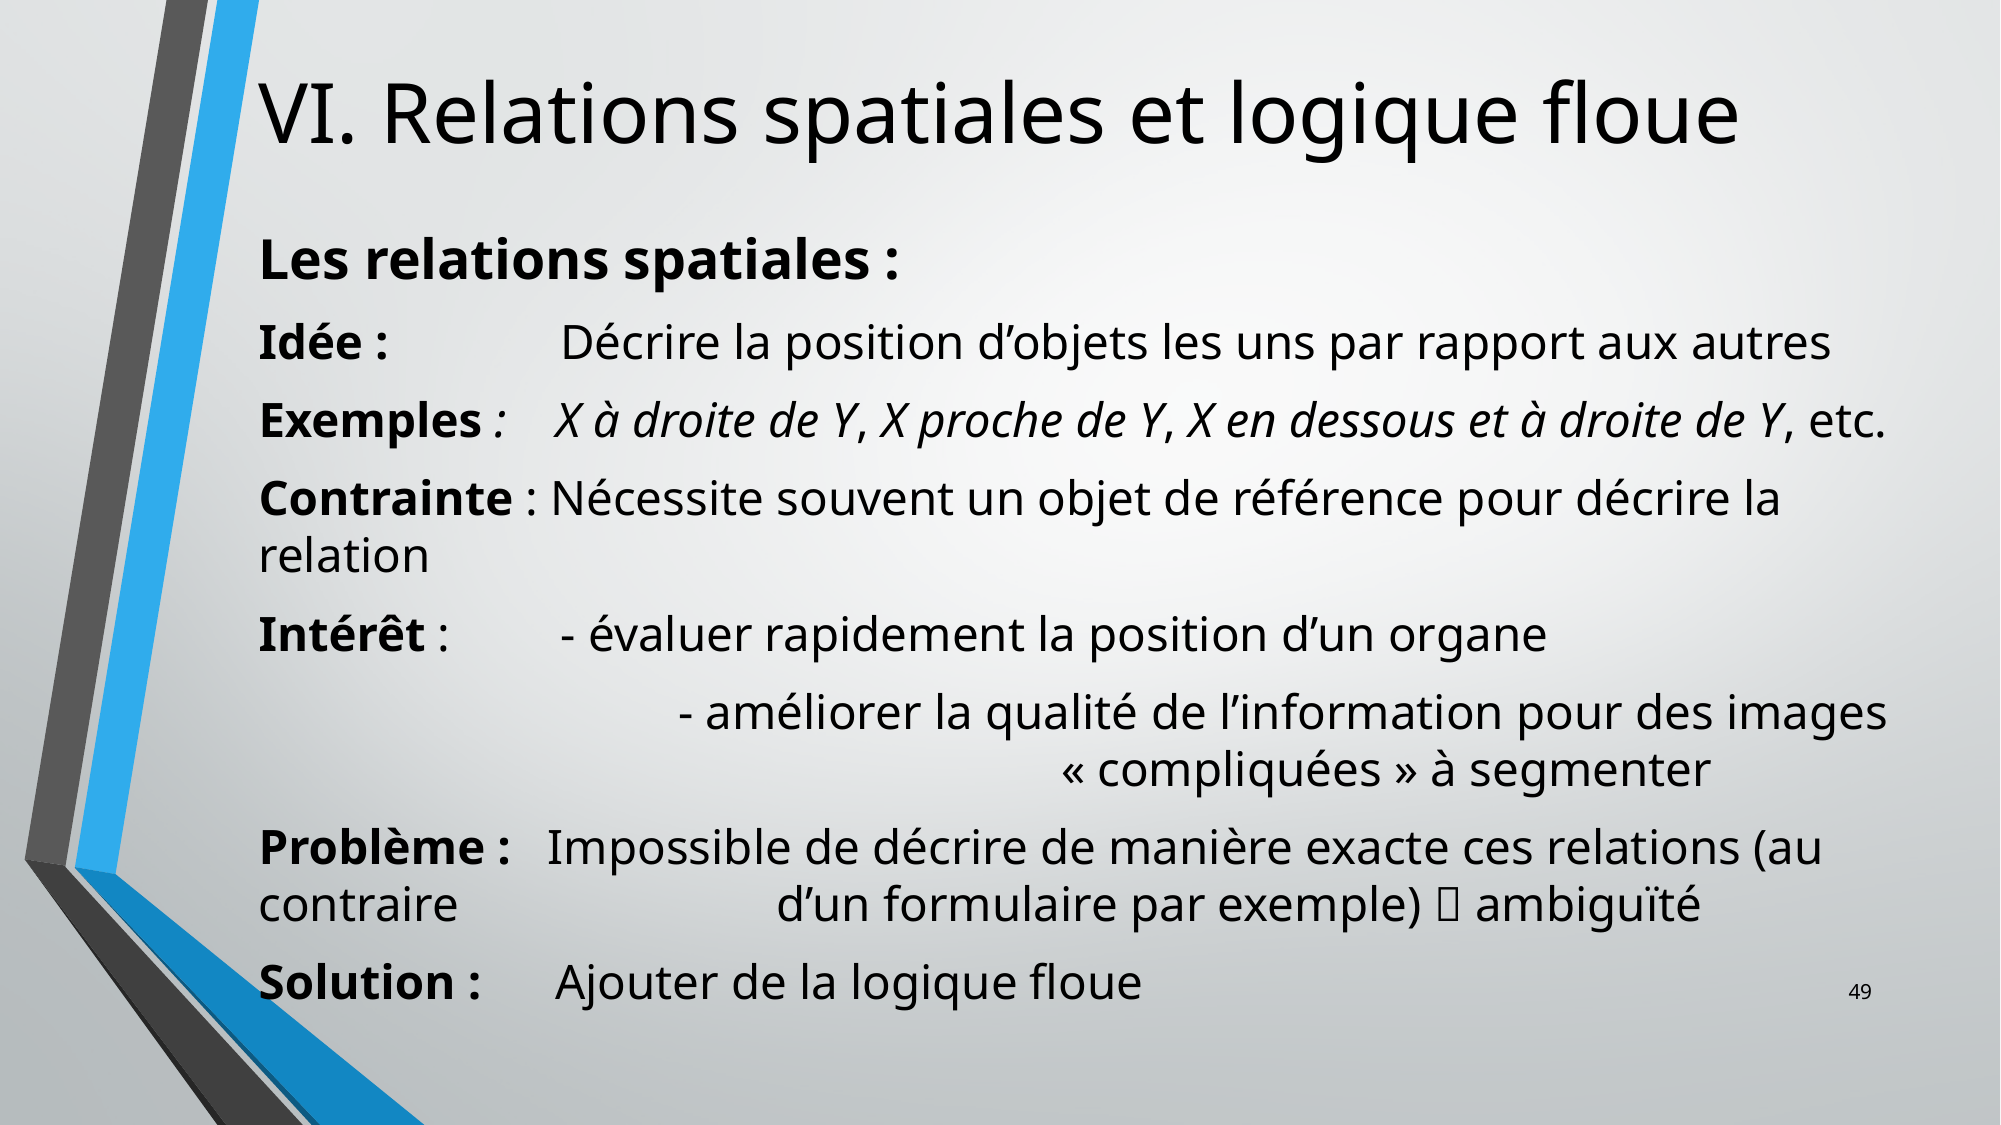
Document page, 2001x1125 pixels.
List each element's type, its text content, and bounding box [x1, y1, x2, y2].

title VI. Relations spatiales et logique floue [243, 51, 1887, 216]
list Les relations spatiales : Idée : Décrire la position d’objets les uns par rapport aux autres Exemples : X à droite de Y, X proche de Y, X en dessous et à droite de Y, etc. Contrainte : Nécessite souvent un objet de référence pour décrire la relation Intérêt : - évaluer rapidement la position d’un organe - améliorer la qualité de l’information pour des images « compliquées » à segmenter Problème : Impossible de décrire de manière exacte ces relations (au contraire d’un formulaire par exemple)  ambiguïté Solution : Ajouter de la logique floue [243, 216, 1979, 1023]
slide_number 49 [1796, 962, 1887, 1023]
